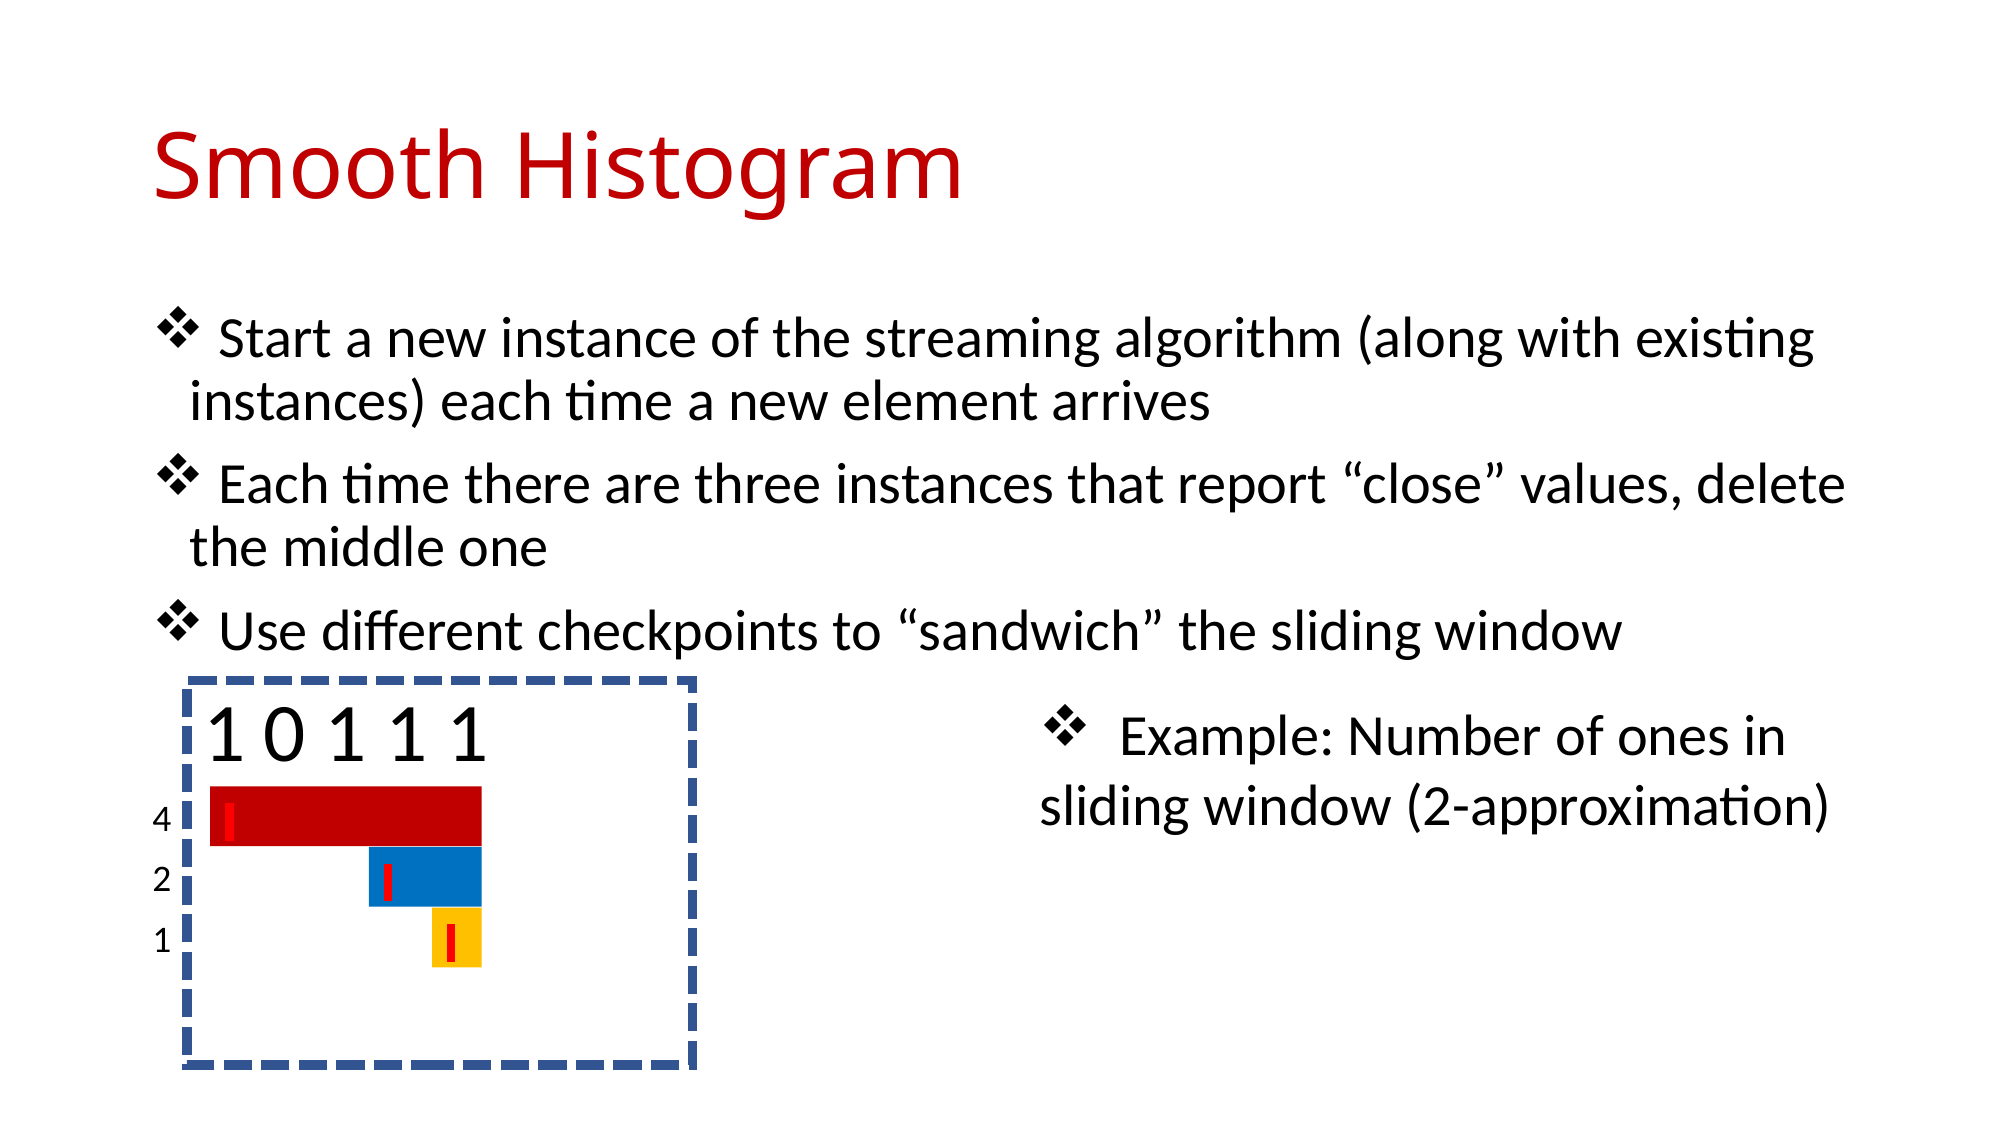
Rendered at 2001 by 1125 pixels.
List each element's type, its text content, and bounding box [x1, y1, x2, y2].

text_box Example: Number of ones in sliding window (2-approximation) [1024, 689, 1949, 845]
text_box 1 [137, 907, 186, 968]
title Smooth Histogram [137, 59, 1863, 278]
text_box 4 [137, 786, 186, 846]
text_box [186, 680, 693, 1066]
list Start a new instance of the streaming algorithm (along with existing instances) each time a new element arrives Each time there are three instances that report “close” values, delete the middle one Use different checkpoints to “sandwich” the sliding window [137, 299, 1863, 729]
text_box 1 0 1 1 1 [188, 670, 505, 680]
text_box 2 [137, 846, 186, 907]
